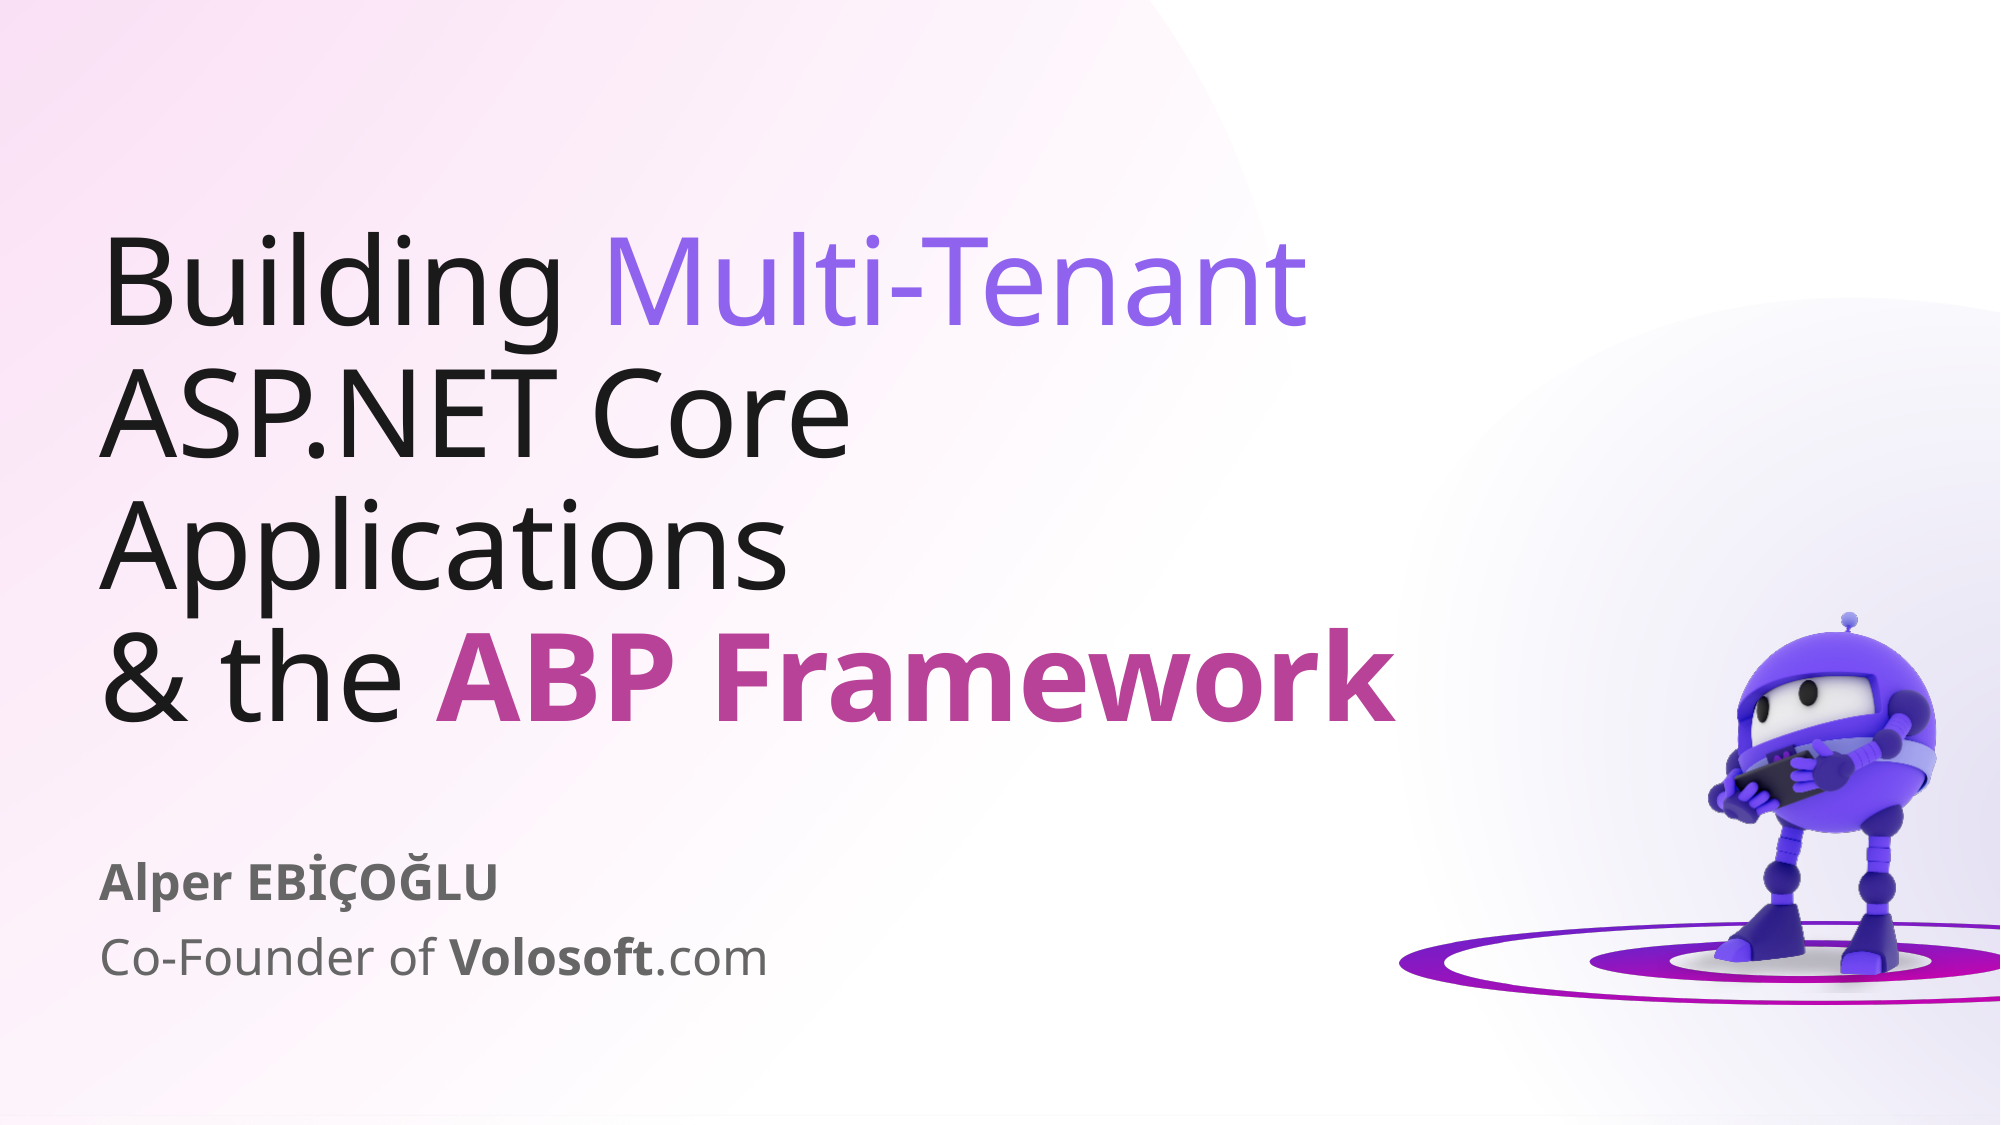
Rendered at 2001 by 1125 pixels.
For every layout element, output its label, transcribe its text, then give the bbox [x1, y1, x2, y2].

title Building Multi-Tenant ASP.NET Core Applications & the ABP Framework [99, 99, 1399, 749]
list Alper EBİÇOĞLU Co-Founder of Volosoft.com [99, 857, 1399, 1080]
picture [0, 0, 2001, 1125]
